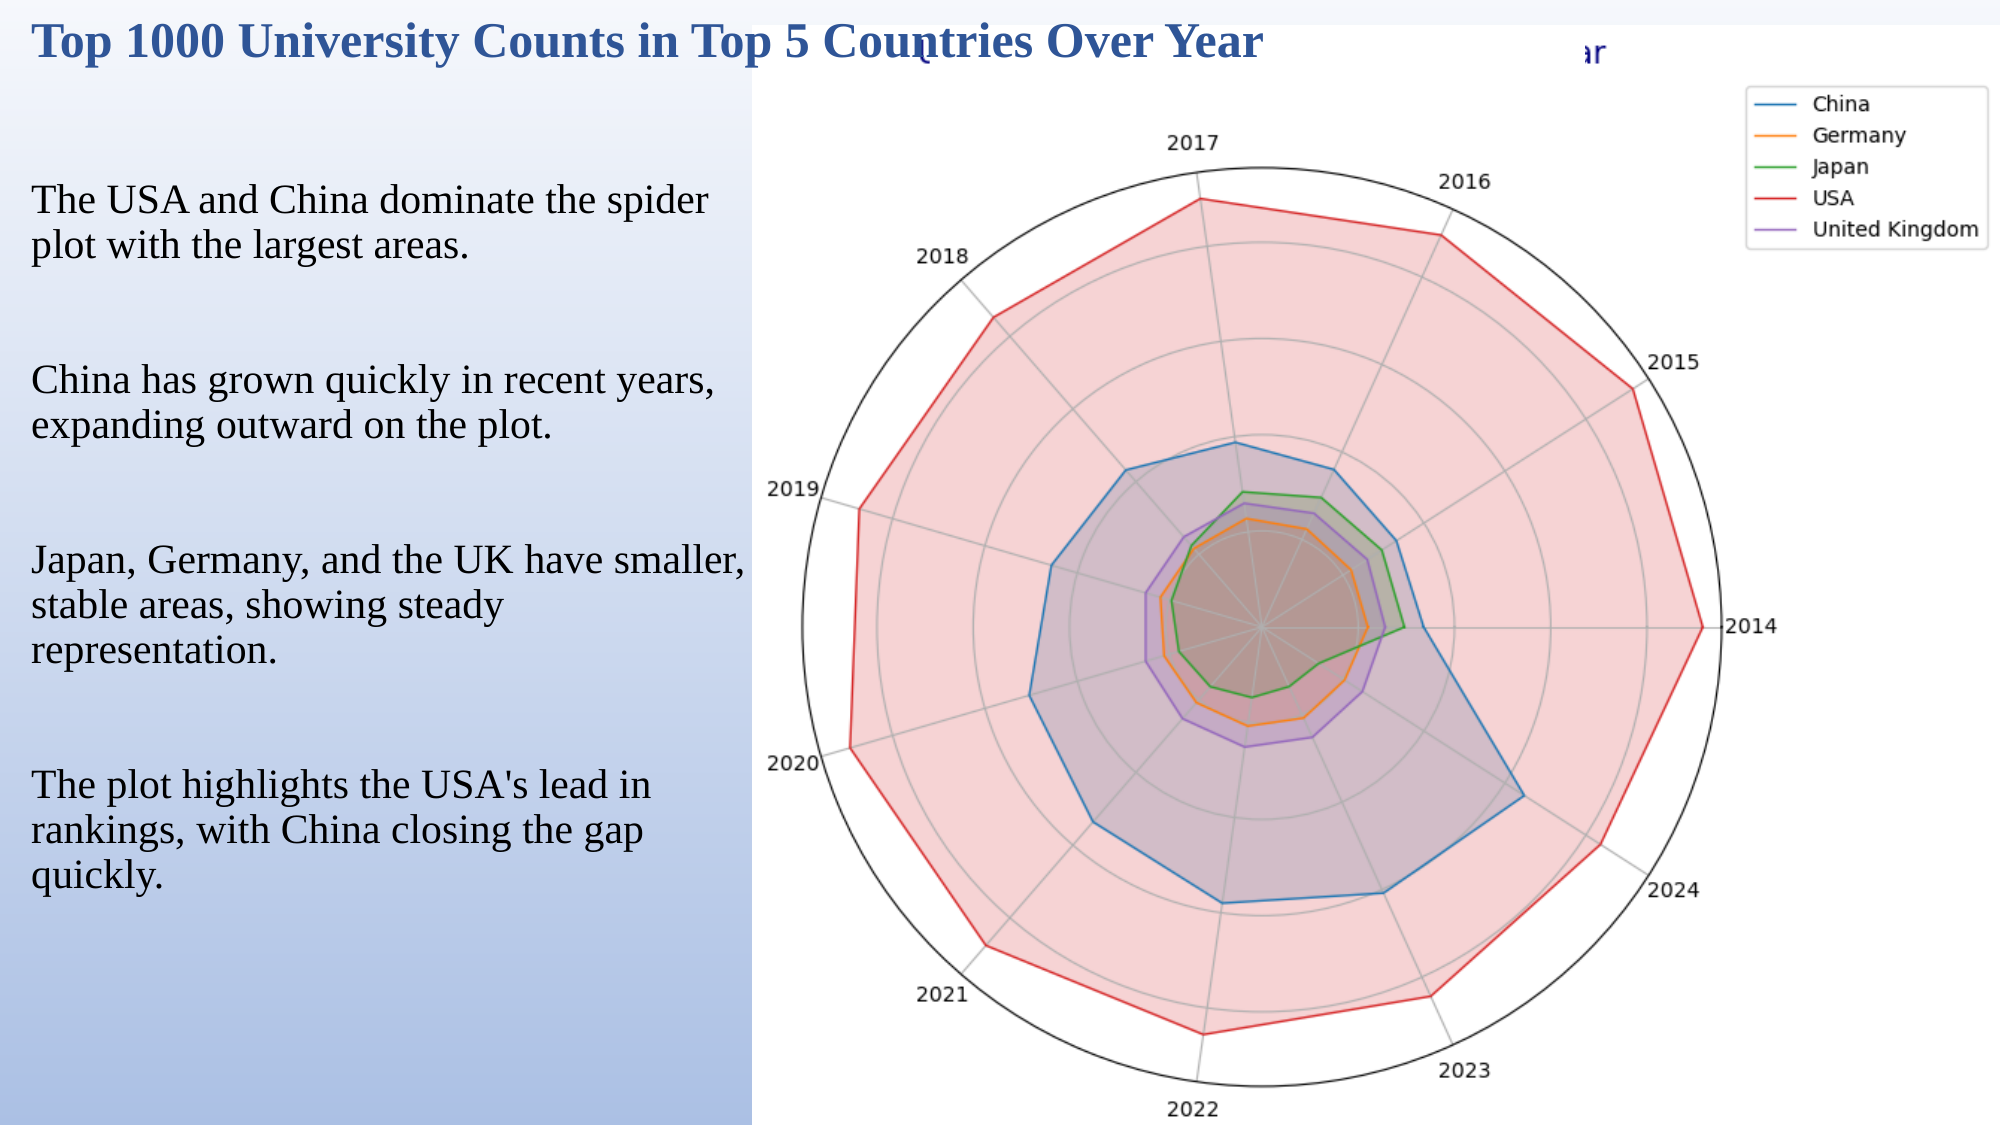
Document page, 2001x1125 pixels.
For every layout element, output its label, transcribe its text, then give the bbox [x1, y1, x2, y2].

text_box Top 1000 University Counts in Top 5 Countries Over Year [16, 30, 752, 76]
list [752, 25, 2000, 1125]
title The USA and China dominate the spider plot with the largest areas. China has grown quickly in recent years, expanding outward on the plot. Japan, Germany, and the UK have smaller, stable areas, showing steady representation. The plot highlights the USA's lead in rankings, with China closing the gap quickly. [16, 215, 752, 910]
